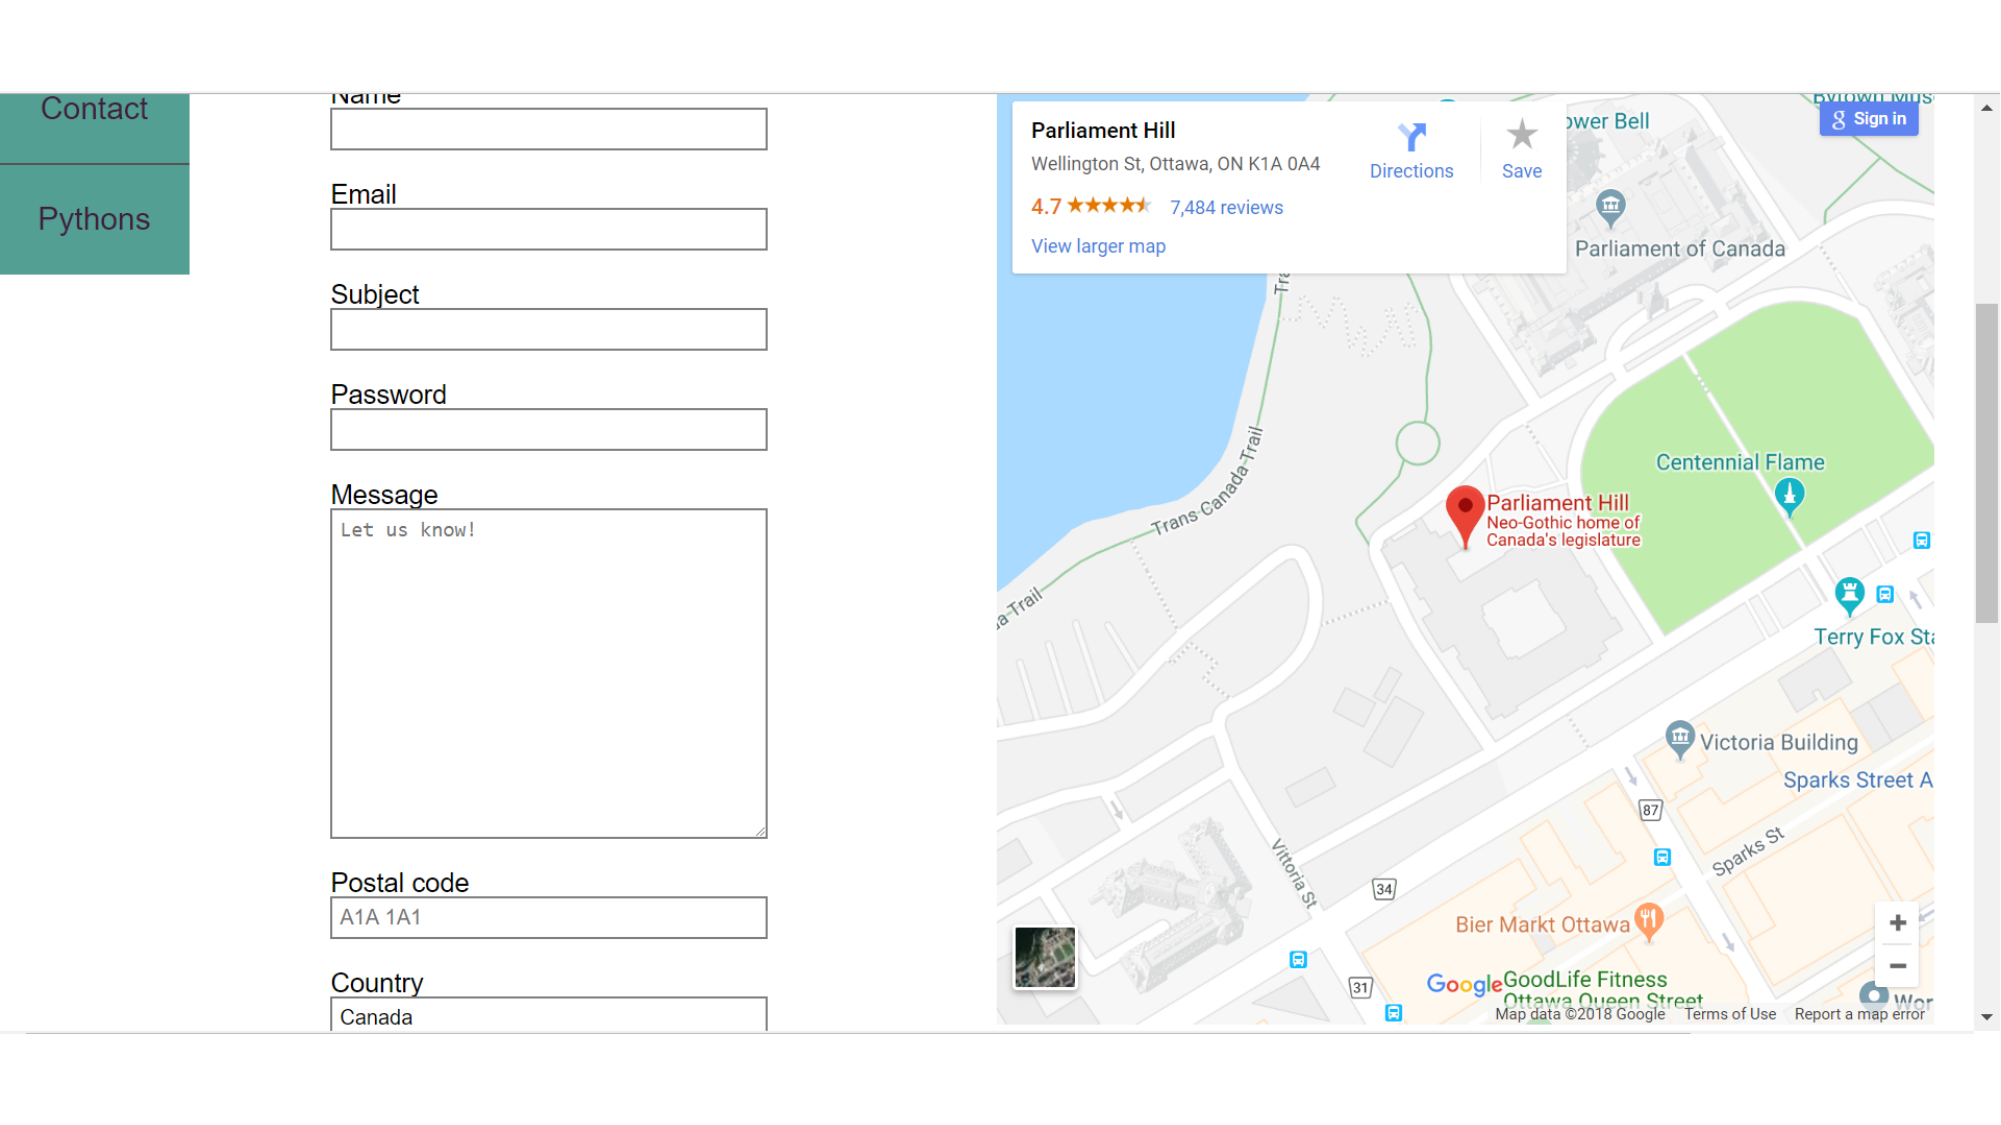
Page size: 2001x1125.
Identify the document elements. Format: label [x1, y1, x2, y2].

picture [0, 91, 2000, 1034]
